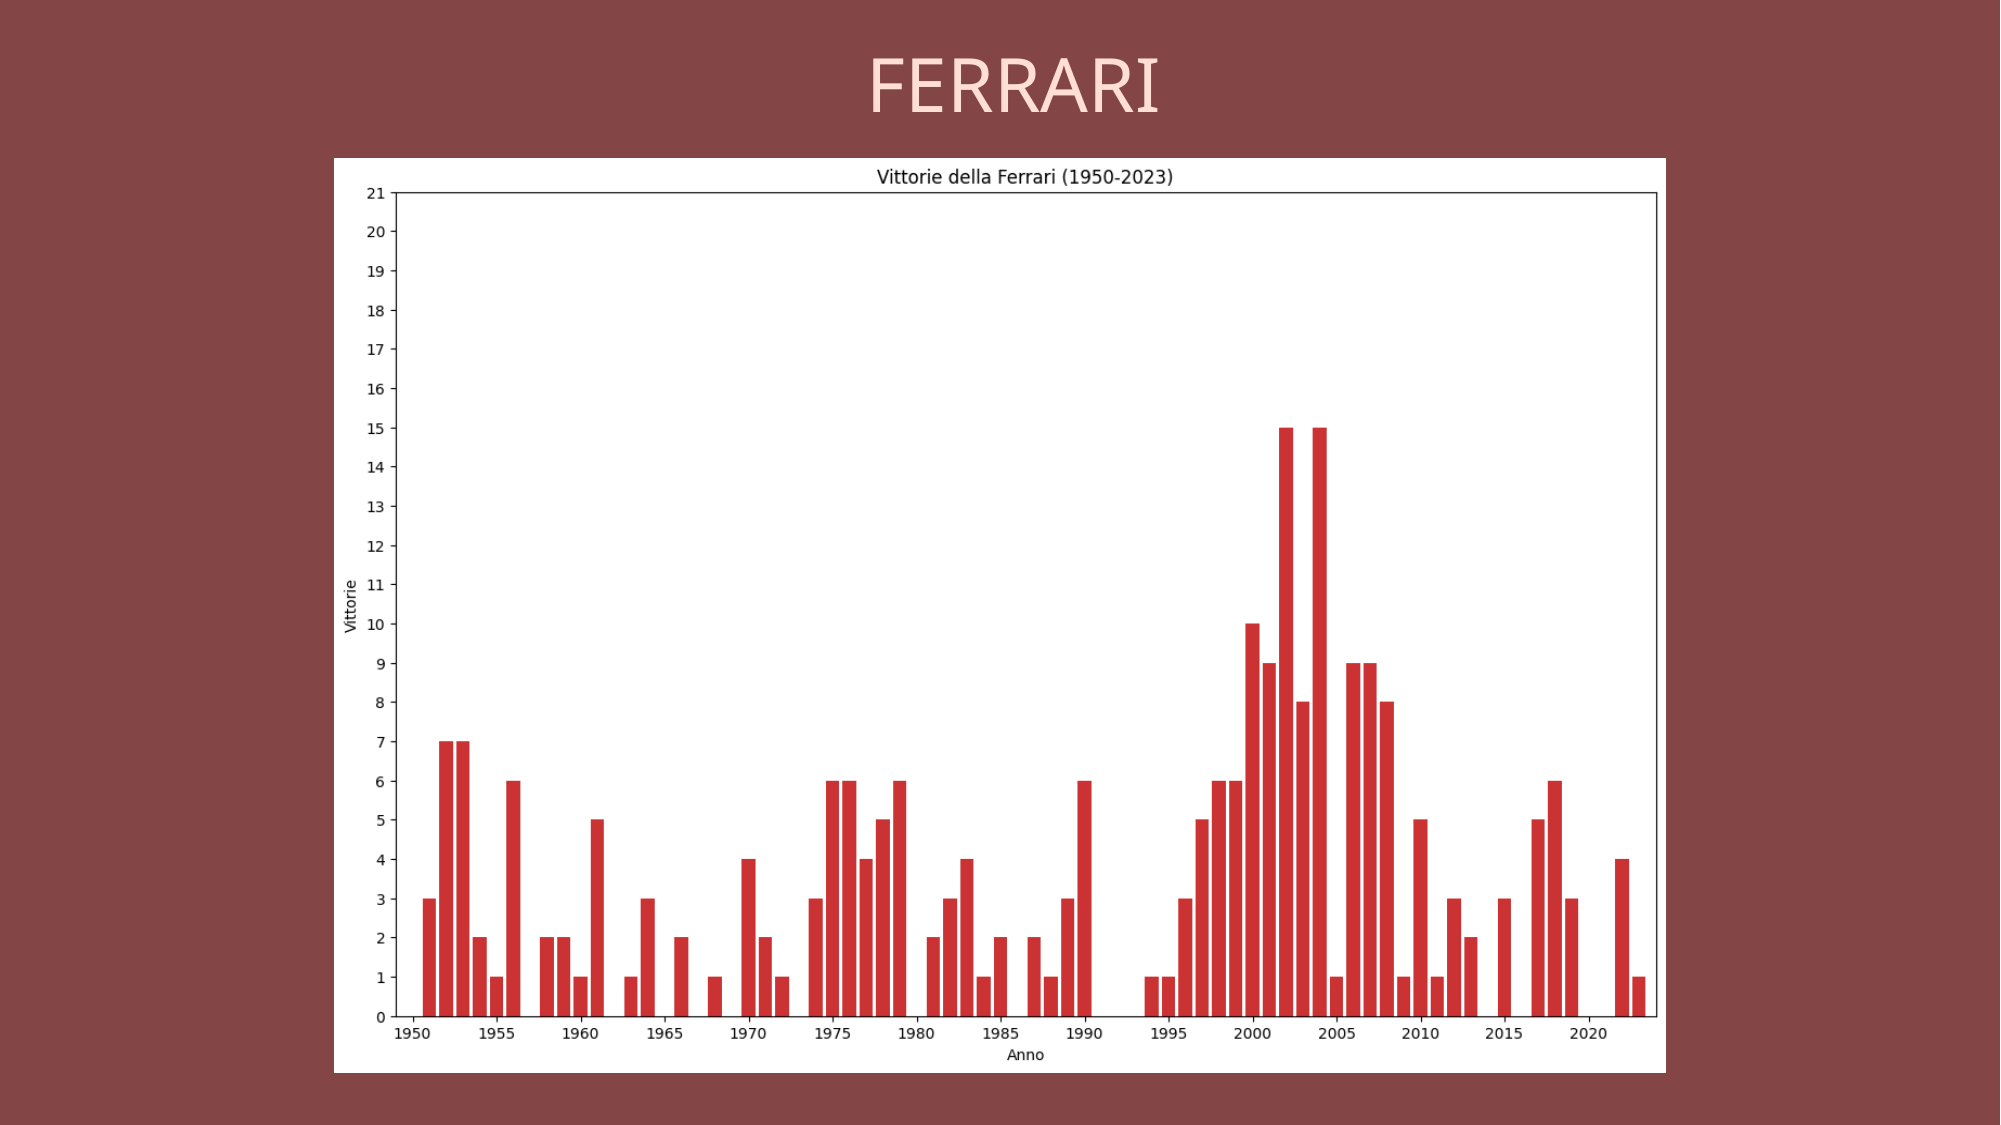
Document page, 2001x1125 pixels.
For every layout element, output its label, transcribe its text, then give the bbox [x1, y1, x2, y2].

text_box FERRARI [638, 30, 1389, 136]
picture [334, 158, 1666, 1073]
